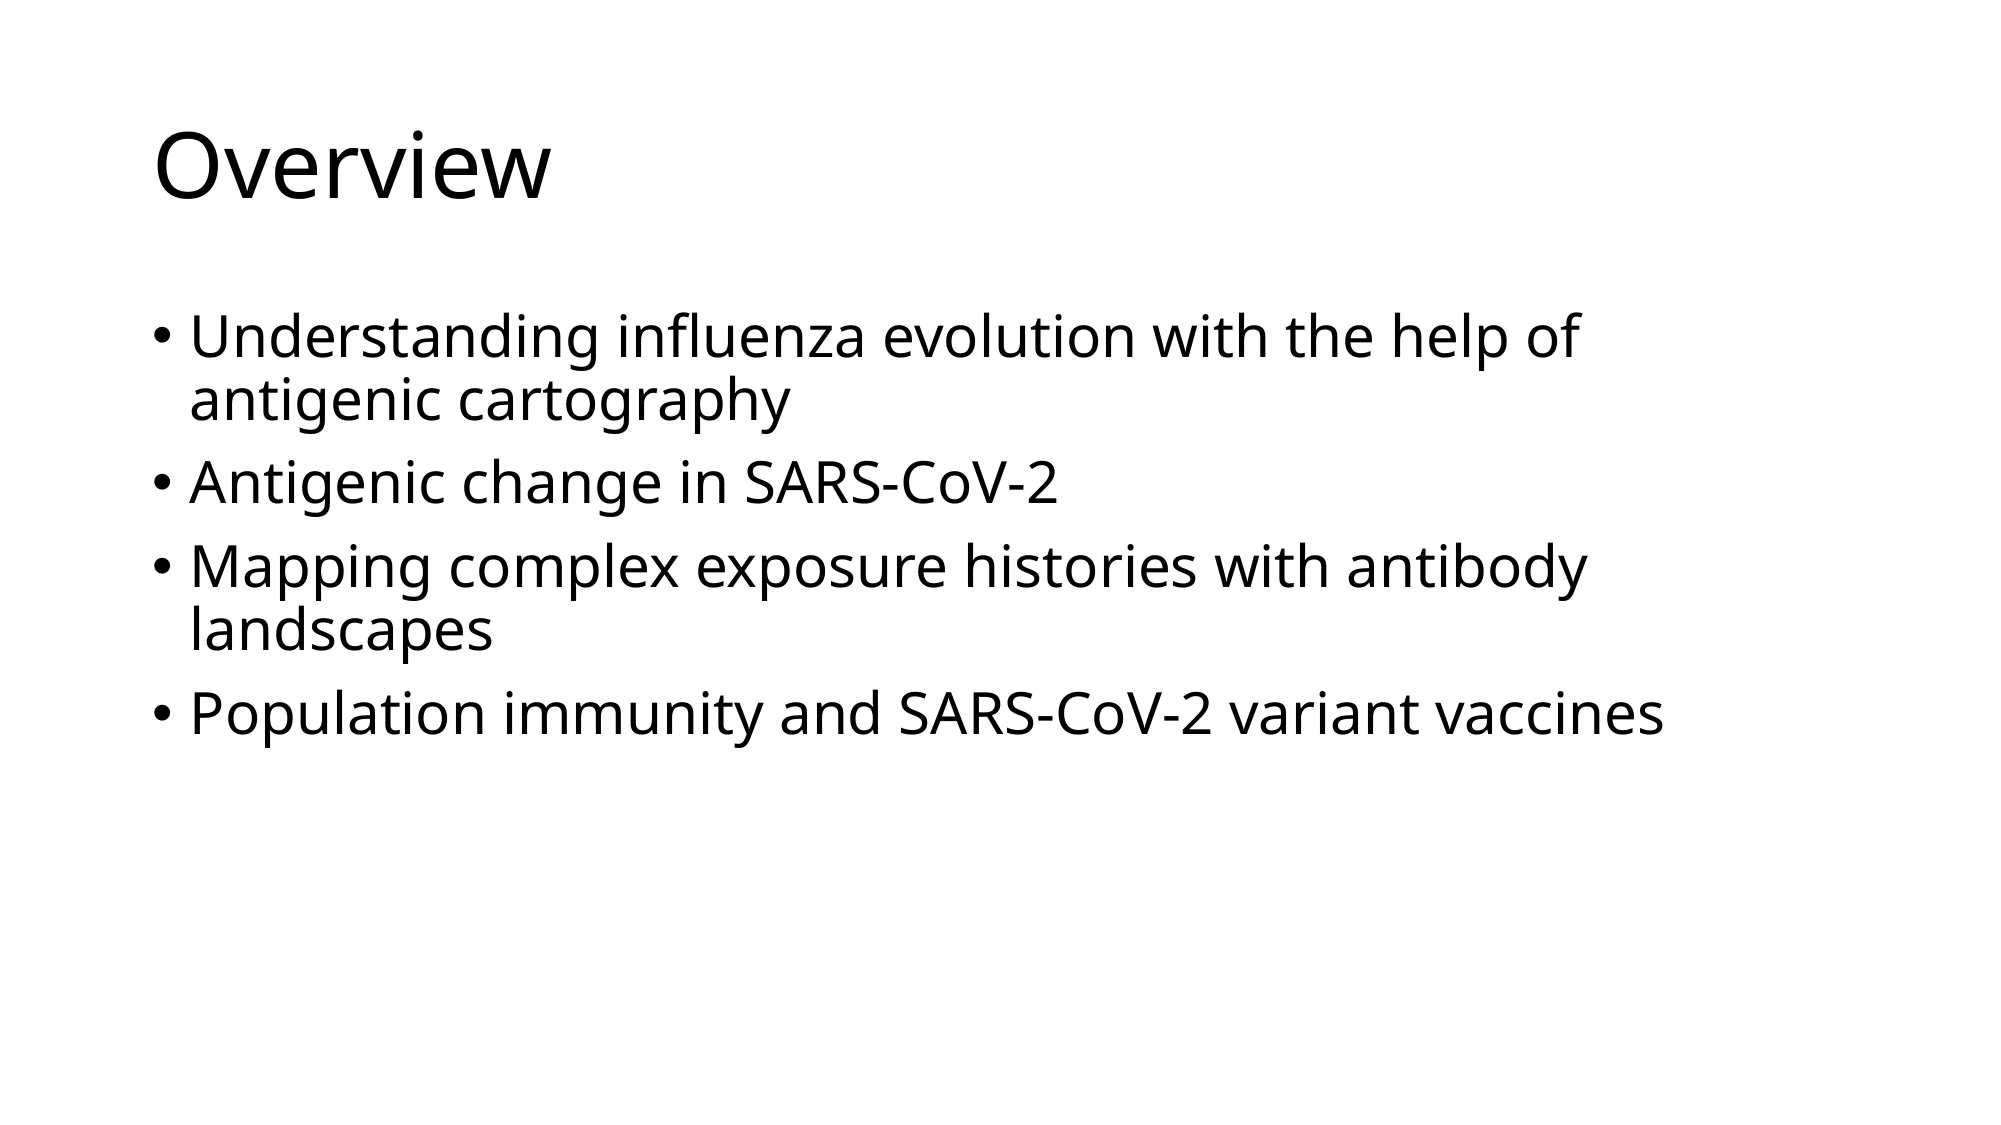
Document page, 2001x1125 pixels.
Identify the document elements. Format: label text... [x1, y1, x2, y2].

title Overview [137, 59, 1863, 278]
list Understanding influenza evolution with the help of antigenic cartography Antigenic change in SARS-CoV-2 Mapping complex exposure histories with antibody landscapes Population immunity and SARS-CoV-2 variant vaccines [137, 299, 1863, 1014]
